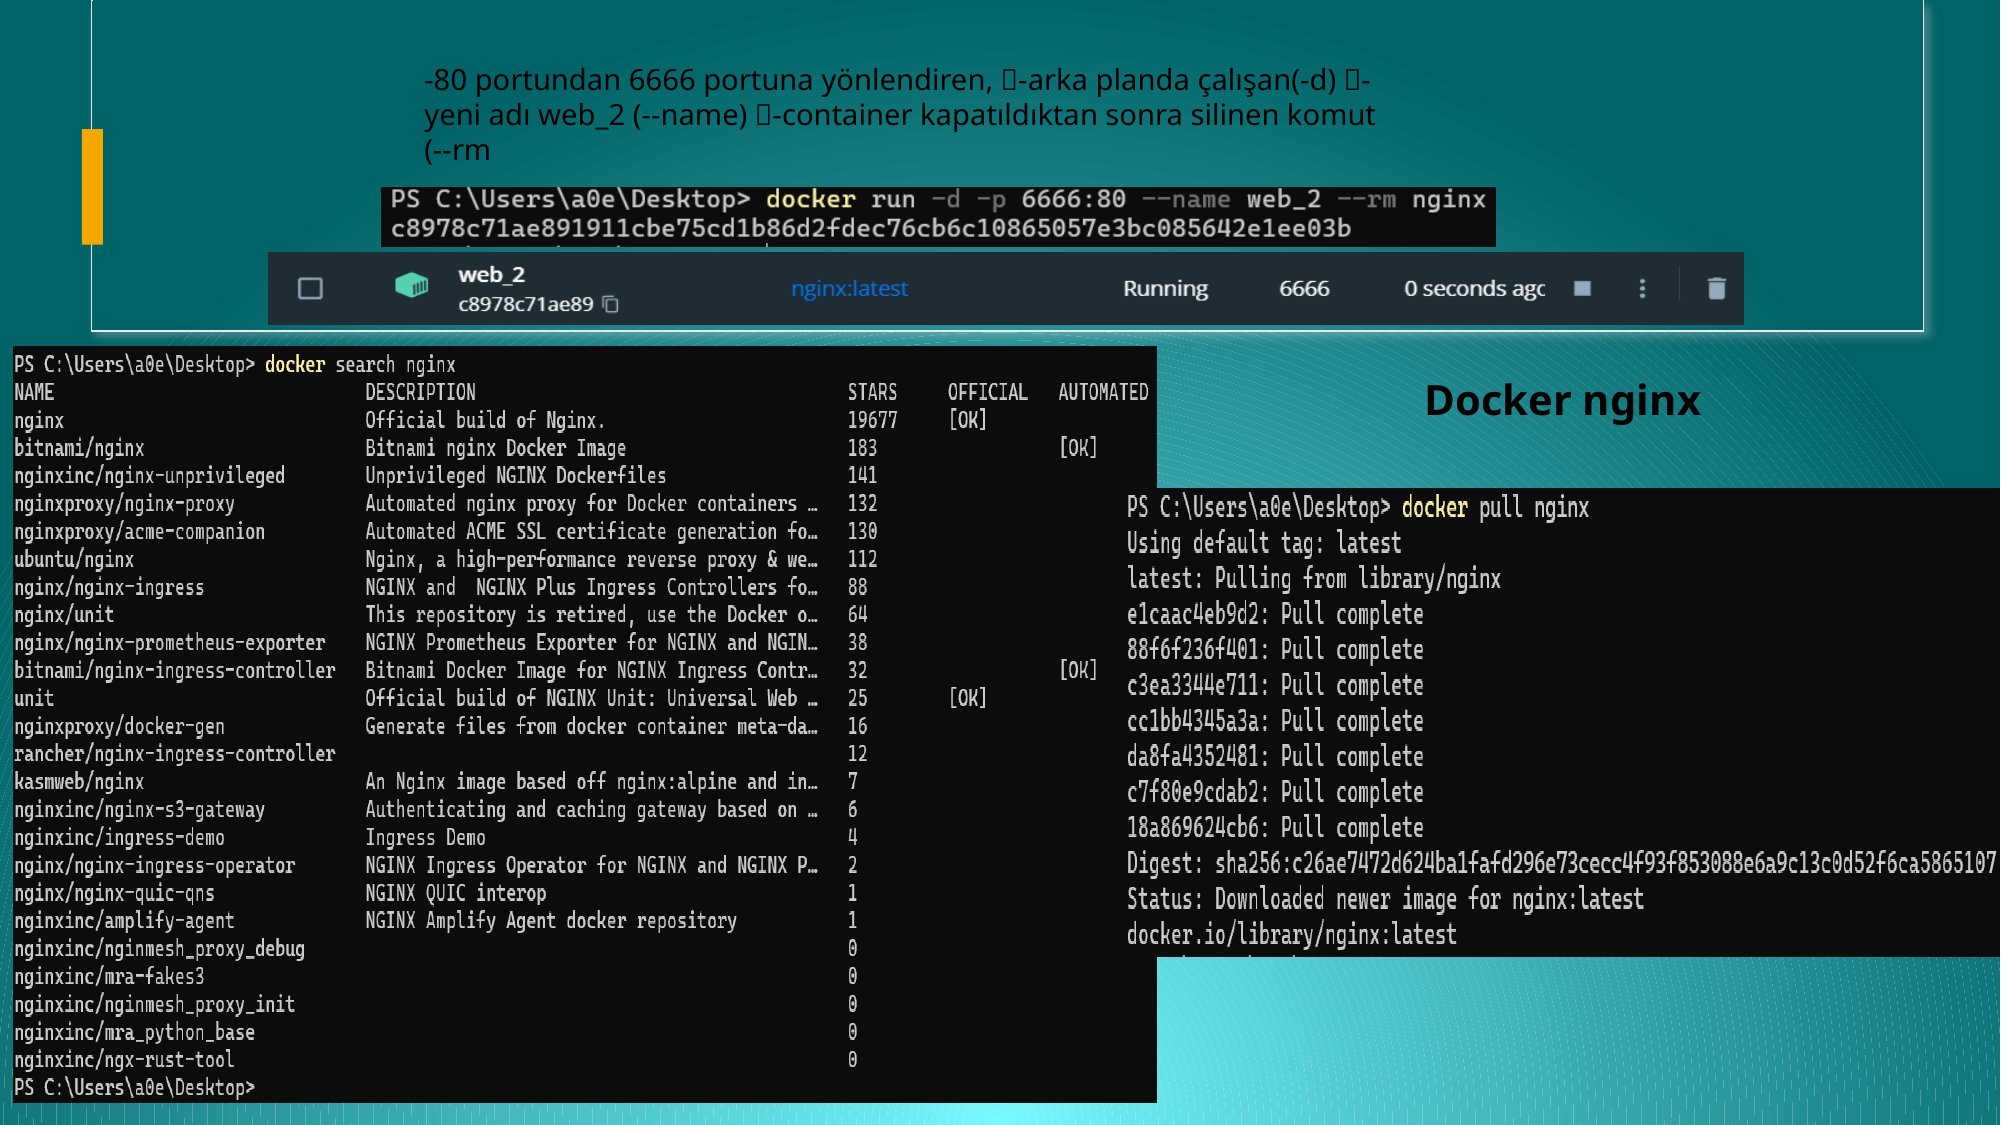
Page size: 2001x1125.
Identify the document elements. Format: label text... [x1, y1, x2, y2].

picture [381, 187, 1496, 247]
picture [268, 252, 1744, 325]
picture [13, 346, 2000, 1103]
text_box Docker nginx [1409, 366, 1761, 432]
text_box -80 portundan 6666 portuna yönlendiren, -arka planda çalışan(-d) -yeni adı web_2 (--name) -container kapatıldıktan sonra silinen komut (--rm [409, 54, 1410, 174]
